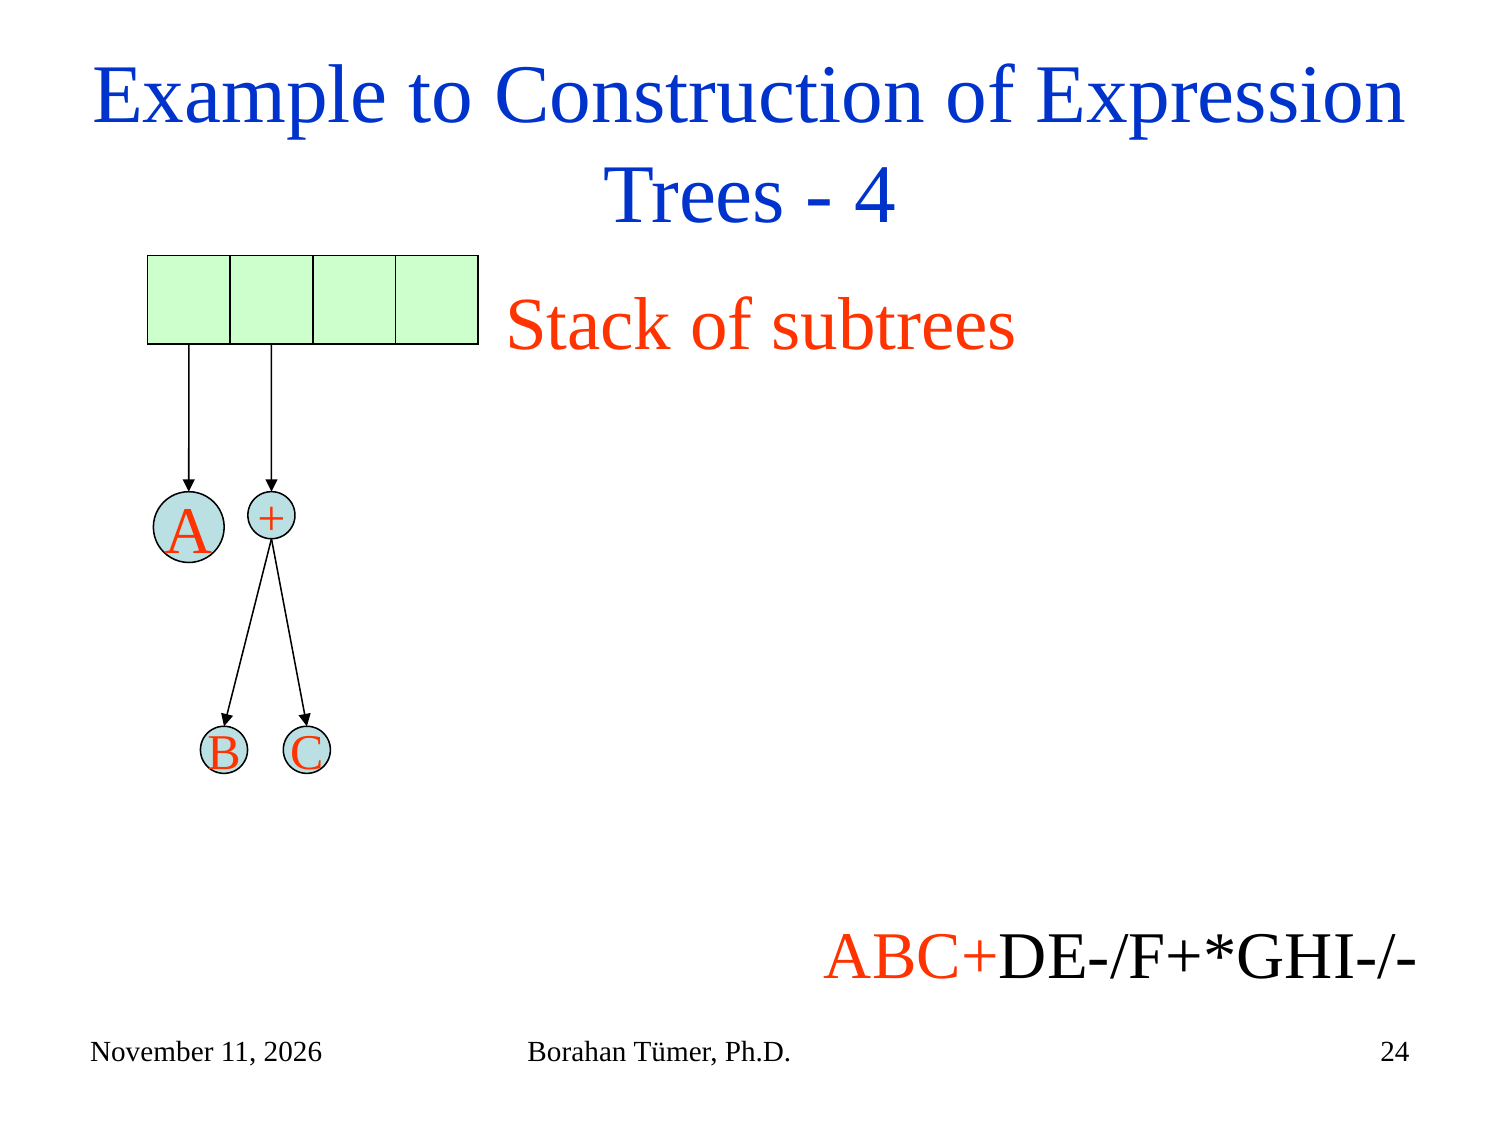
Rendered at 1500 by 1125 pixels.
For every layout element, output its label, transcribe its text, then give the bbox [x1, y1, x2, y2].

text_box Stack of subtrees [490, 267, 1033, 372]
text_box [147, 255, 230, 344]
text_box ABC+DE-/F+*GHI-/- [809, 904, 1436, 1000]
text_box [230, 255, 312, 344]
slide_number 24 [1074, 1024, 1425, 1103]
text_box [200, 491, 331, 774]
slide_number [75, 1024, 425, 1103]
footer Borahan Tümer, Ph.D. [512, 1024, 988, 1103]
title Example to Construction of Expression Trees - 4 [75, 45, 1425, 233]
text_box A [153, 491, 200, 563]
text_box [395, 255, 478, 344]
text_box [312, 255, 395, 344]
